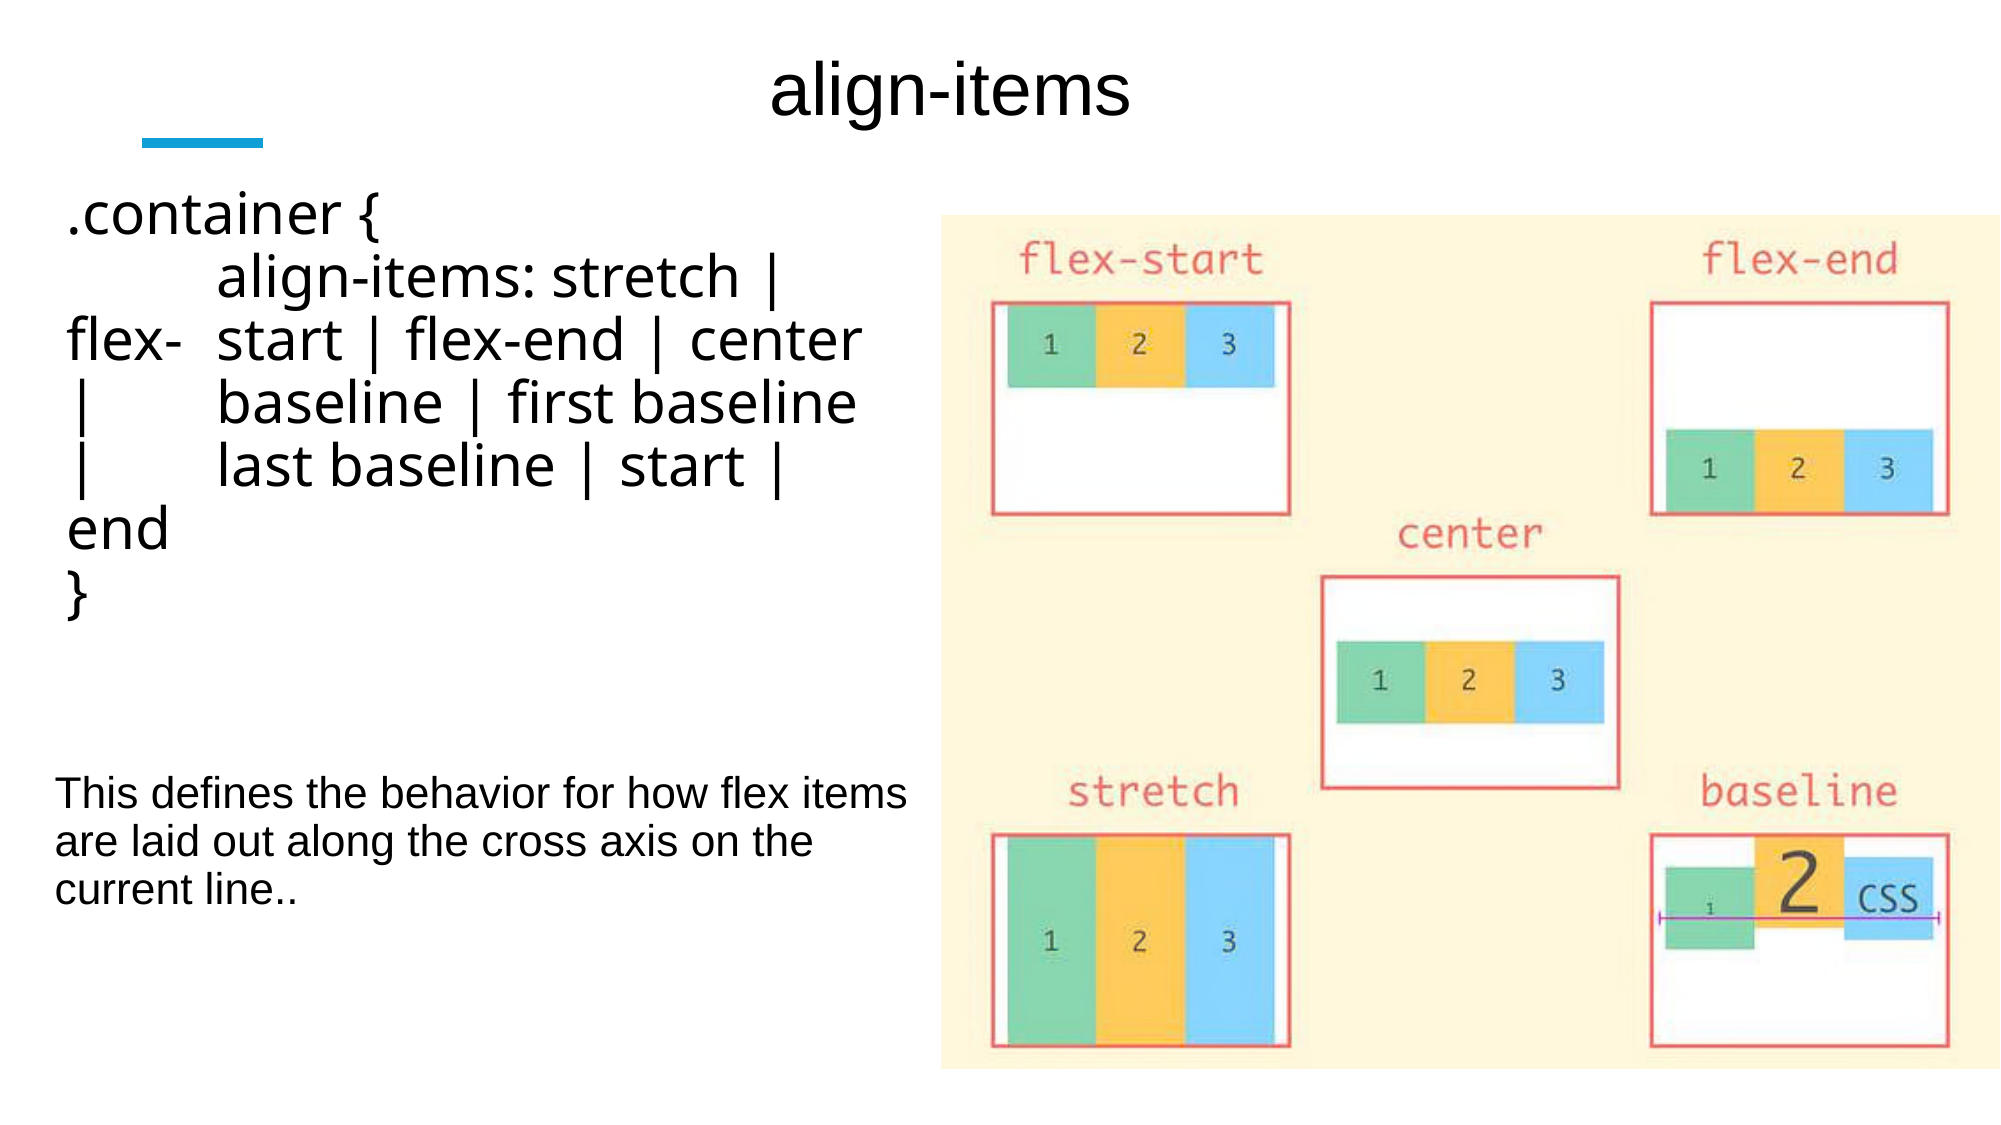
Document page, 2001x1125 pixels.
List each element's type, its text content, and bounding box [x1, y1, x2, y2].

list This defines the behavior for how flex items are laid out along the cross axis on the current line.. [39, 762, 935, 922]
text_box align-items [754, 32, 1756, 138]
title .container { align-items: stretch | flex- start | flex-end | center | baseline | first baseline | last baseline | start | end } [51, 177, 880, 633]
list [940, 215, 2000, 1070]
